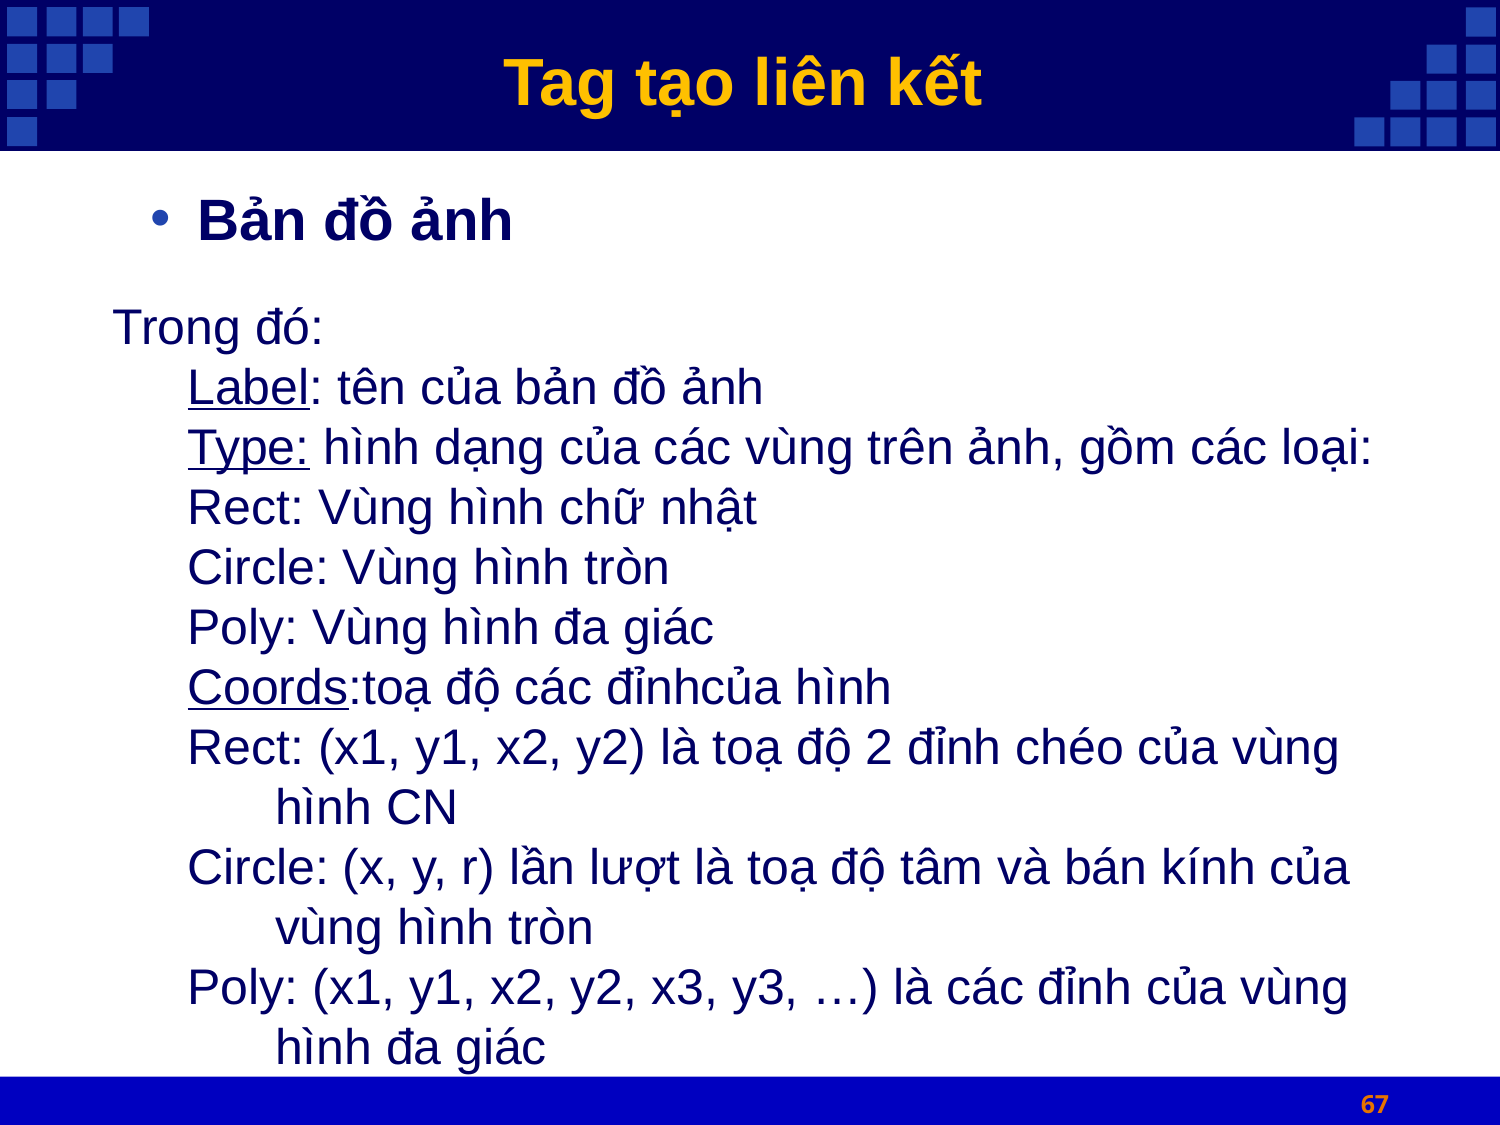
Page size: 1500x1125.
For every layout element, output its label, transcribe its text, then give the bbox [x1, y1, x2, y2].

title Tag tạo liên kết [137, 32, 1350, 125]
text_box Trong đó: Label: tên của bản đồ ảnh Type: hình dạng của các vùng trên ảnh, gồm các loại: Rect: Vùng hình chữ nhật Circle: Vùng hình tròn Poly: Vùng hình đa giác Coords:toạ độ các đỉnhcủa hình Rect: (x1, y1, x2, y2) là toạ độ 2 đỉnh chéo của vùng hình CN Circle: (x, y, r) lần lượt là toạ độ tâm và bán kính của vùng hình tròn Poly: (x1, y1, x2, y2, x3, y3, …) là các đỉnh của vùng hình đa giác [97, 287, 1407, 1024]
slide_number 67 [1324, 1080, 1426, 1125]
list Bản đồ ảnh [60, 174, 1411, 263]
